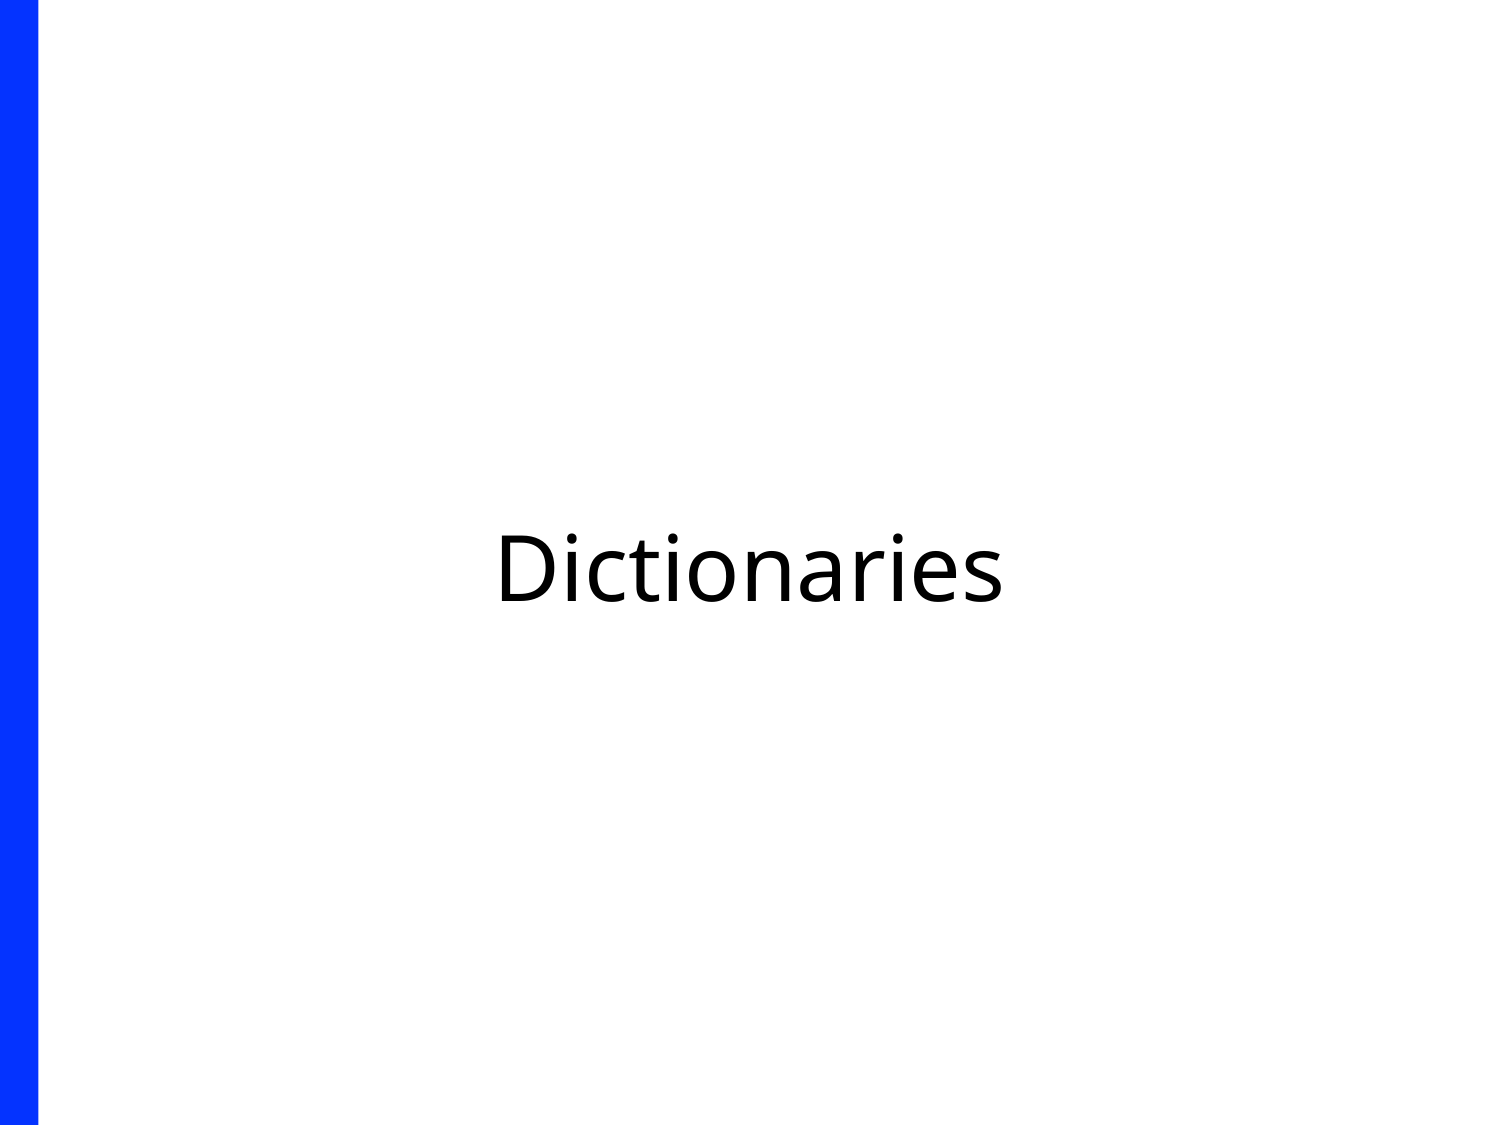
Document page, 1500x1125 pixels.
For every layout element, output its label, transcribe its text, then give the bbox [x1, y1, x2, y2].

text_box Dictionaries [486, 502, 1014, 627]
